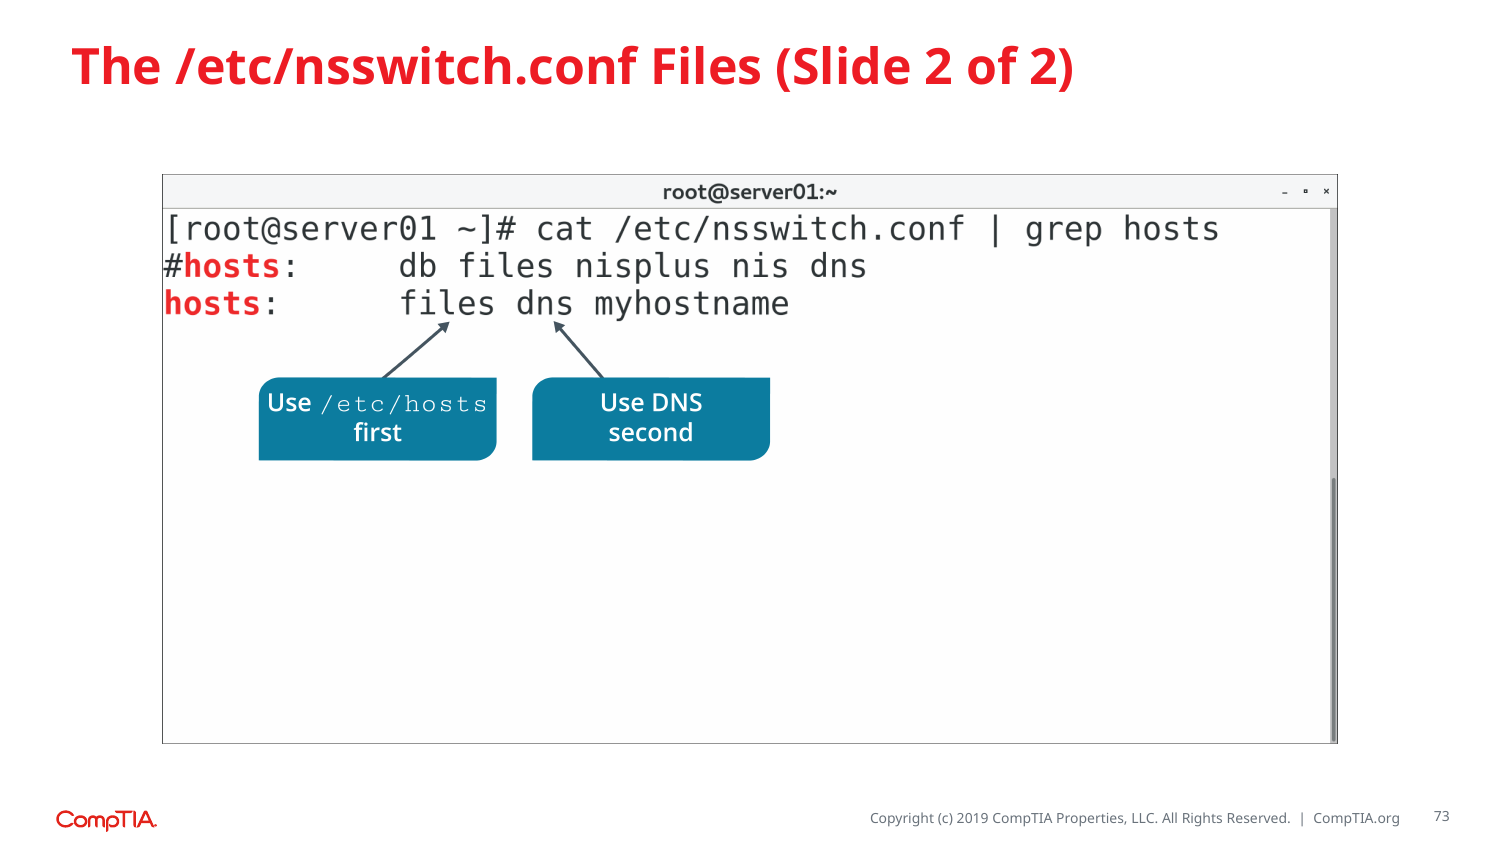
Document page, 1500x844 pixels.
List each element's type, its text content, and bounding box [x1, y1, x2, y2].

slide_number 73 [1407, 800, 1450, 835]
picture [162, 174, 1338, 744]
title The /etc/nsswitch.conf Files (Slide 2 of 2) [56, 12, 1444, 117]
